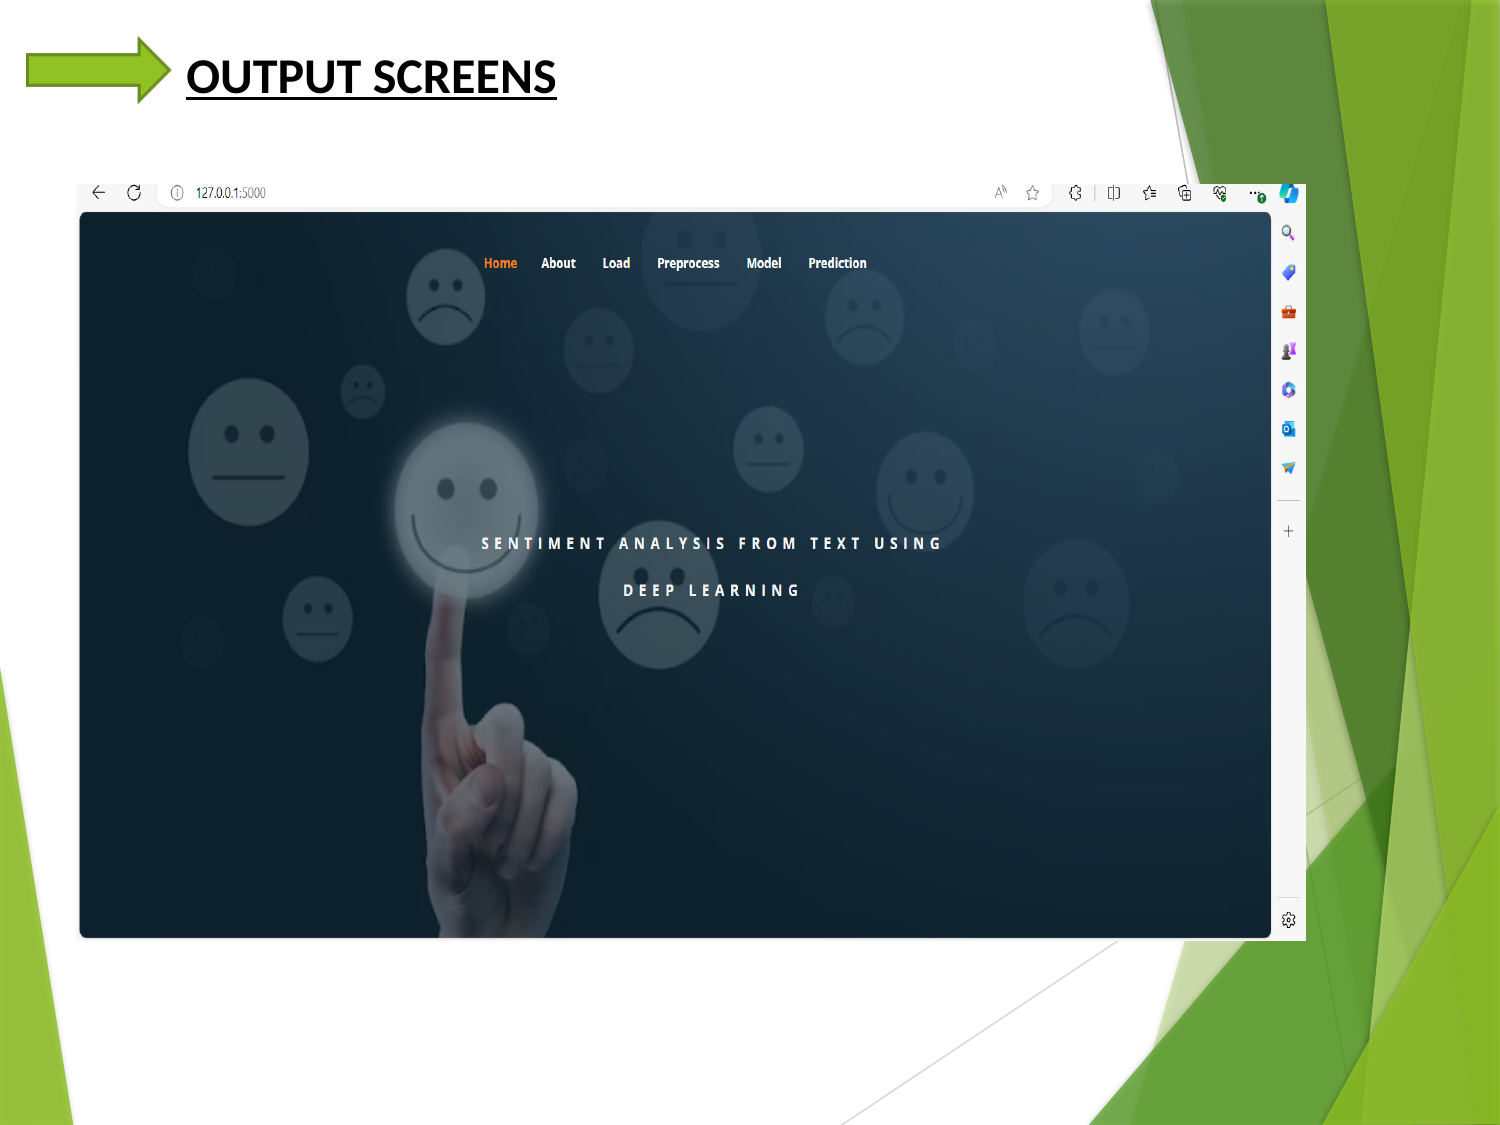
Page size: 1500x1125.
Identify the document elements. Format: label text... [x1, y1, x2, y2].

picture [76, 183, 1306, 941]
picture [26, 35, 173, 106]
text_box OUTPUT SCREENS [173, 35, 924, 111]
